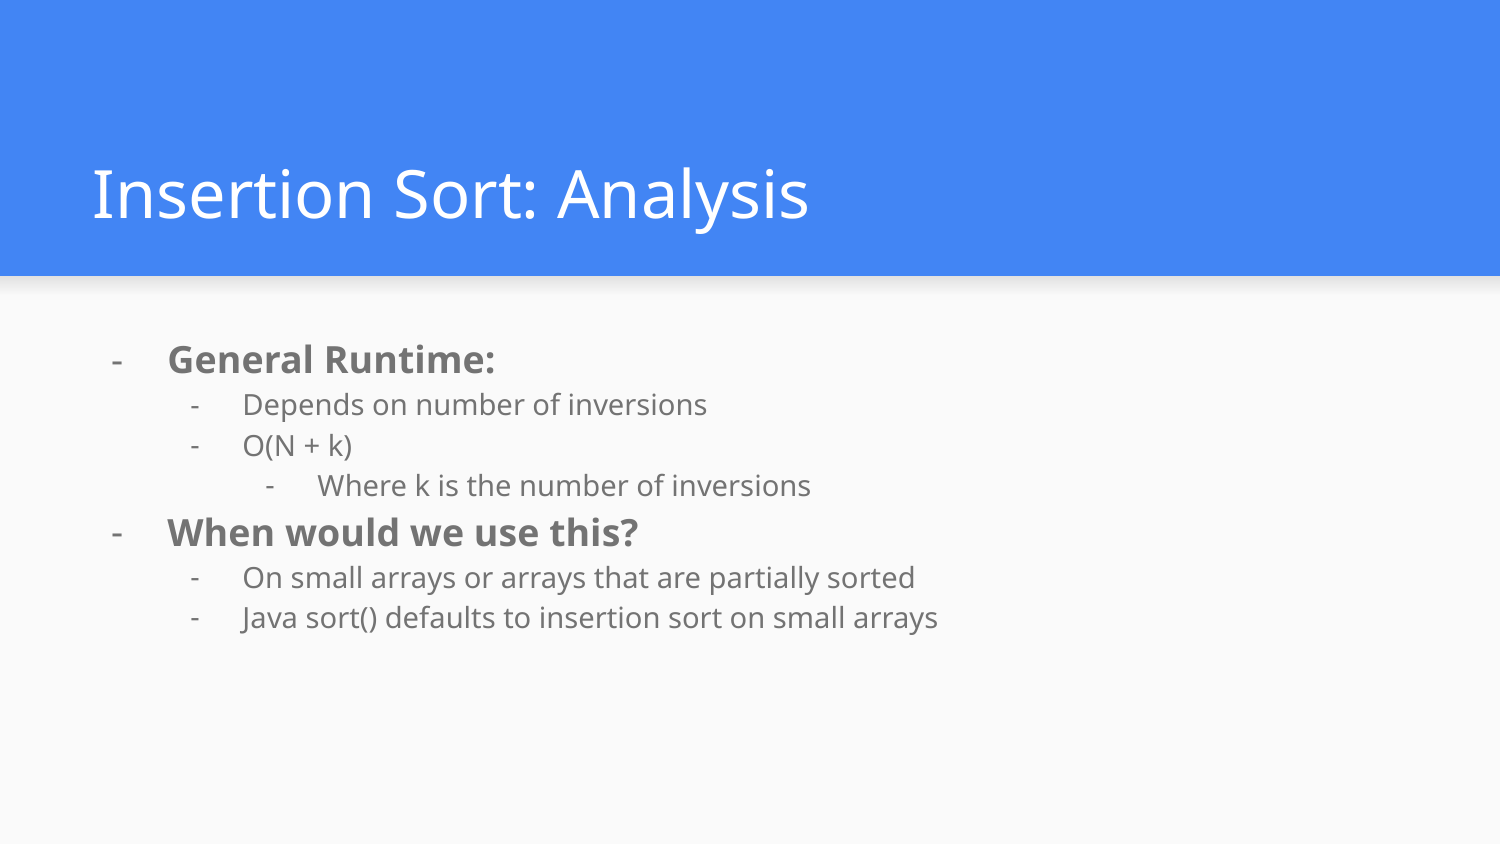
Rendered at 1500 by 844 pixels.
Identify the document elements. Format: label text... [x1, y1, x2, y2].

title Insertion Sort: Analysis [77, 121, 1427, 248]
list General Runtime: Depends on number of inversions O(N + k) Where k is the number of inversions When would we use this? On small arrays or arrays that are partially sorted Java sort() defaults to insertion sort on small arrays [77, 314, 1427, 760]
